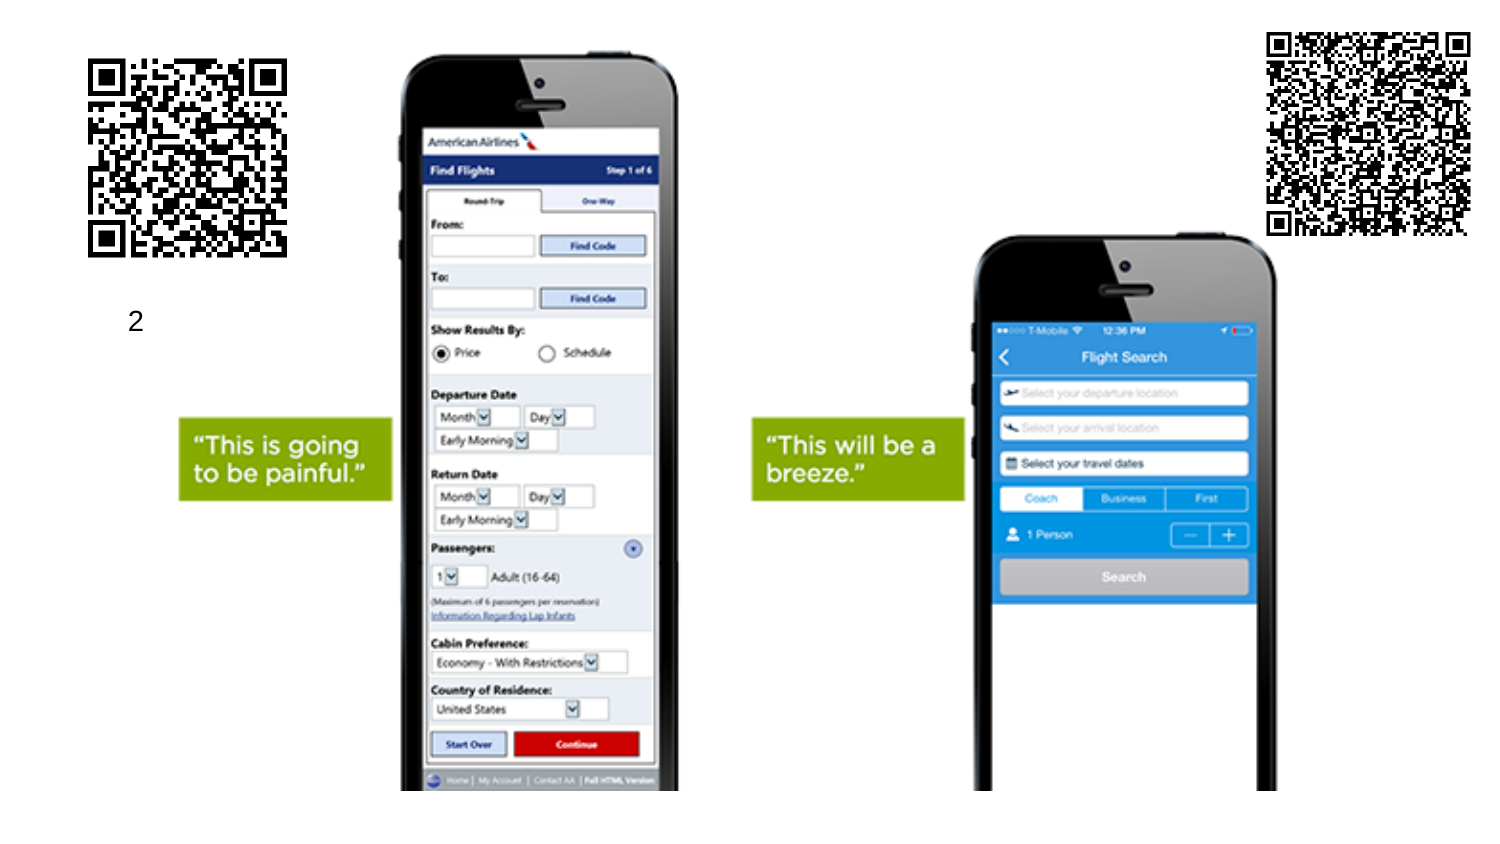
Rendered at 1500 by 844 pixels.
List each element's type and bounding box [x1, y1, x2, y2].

picture [24, 24, 1475, 791]
